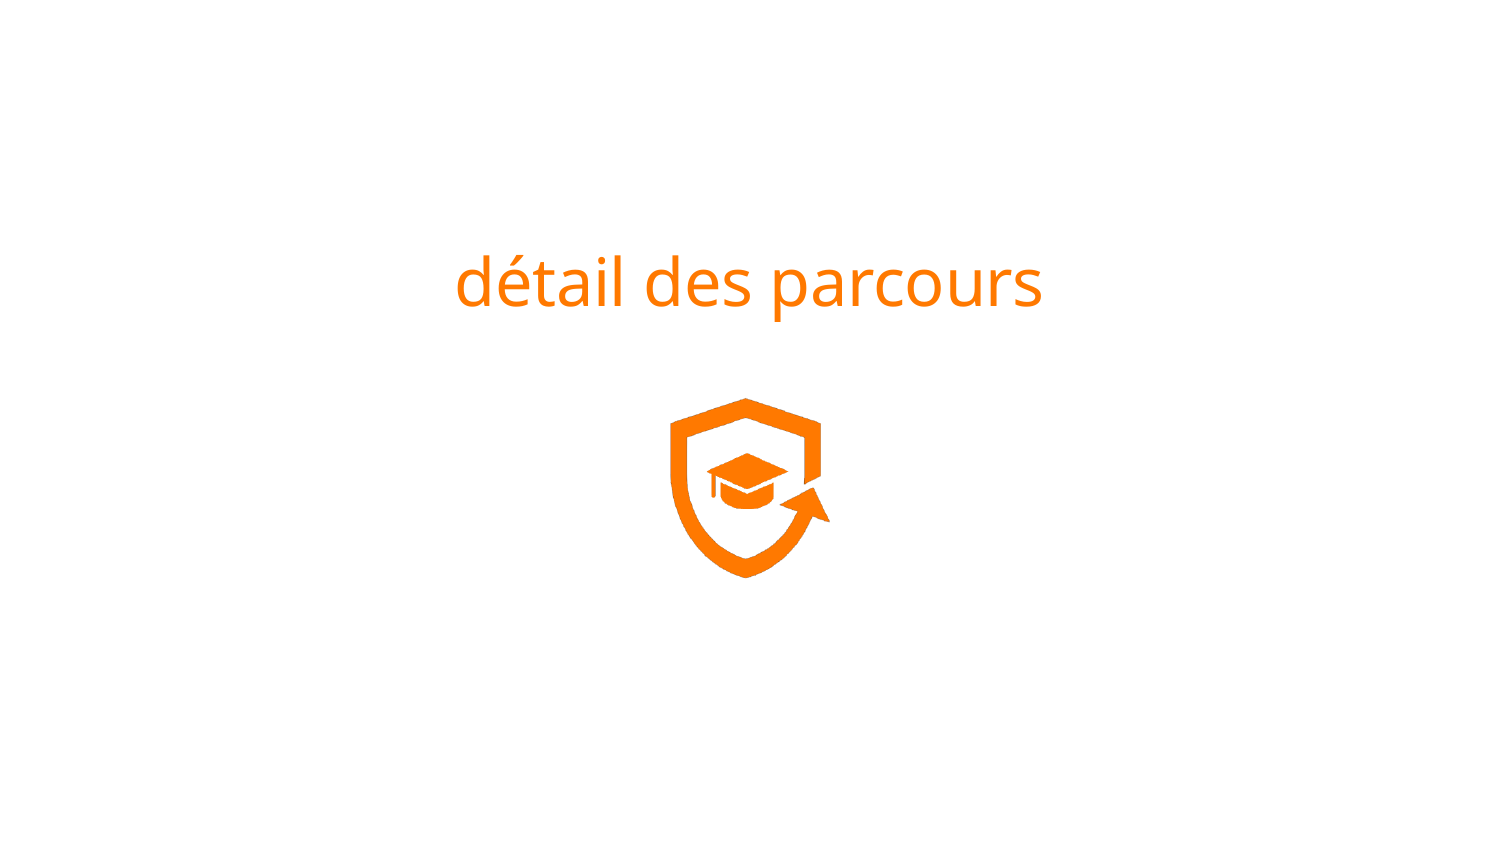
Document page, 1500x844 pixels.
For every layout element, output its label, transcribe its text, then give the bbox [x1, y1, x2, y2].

picture [644, 386, 856, 591]
text_box détail des parcours [0, 232, 1500, 328]
